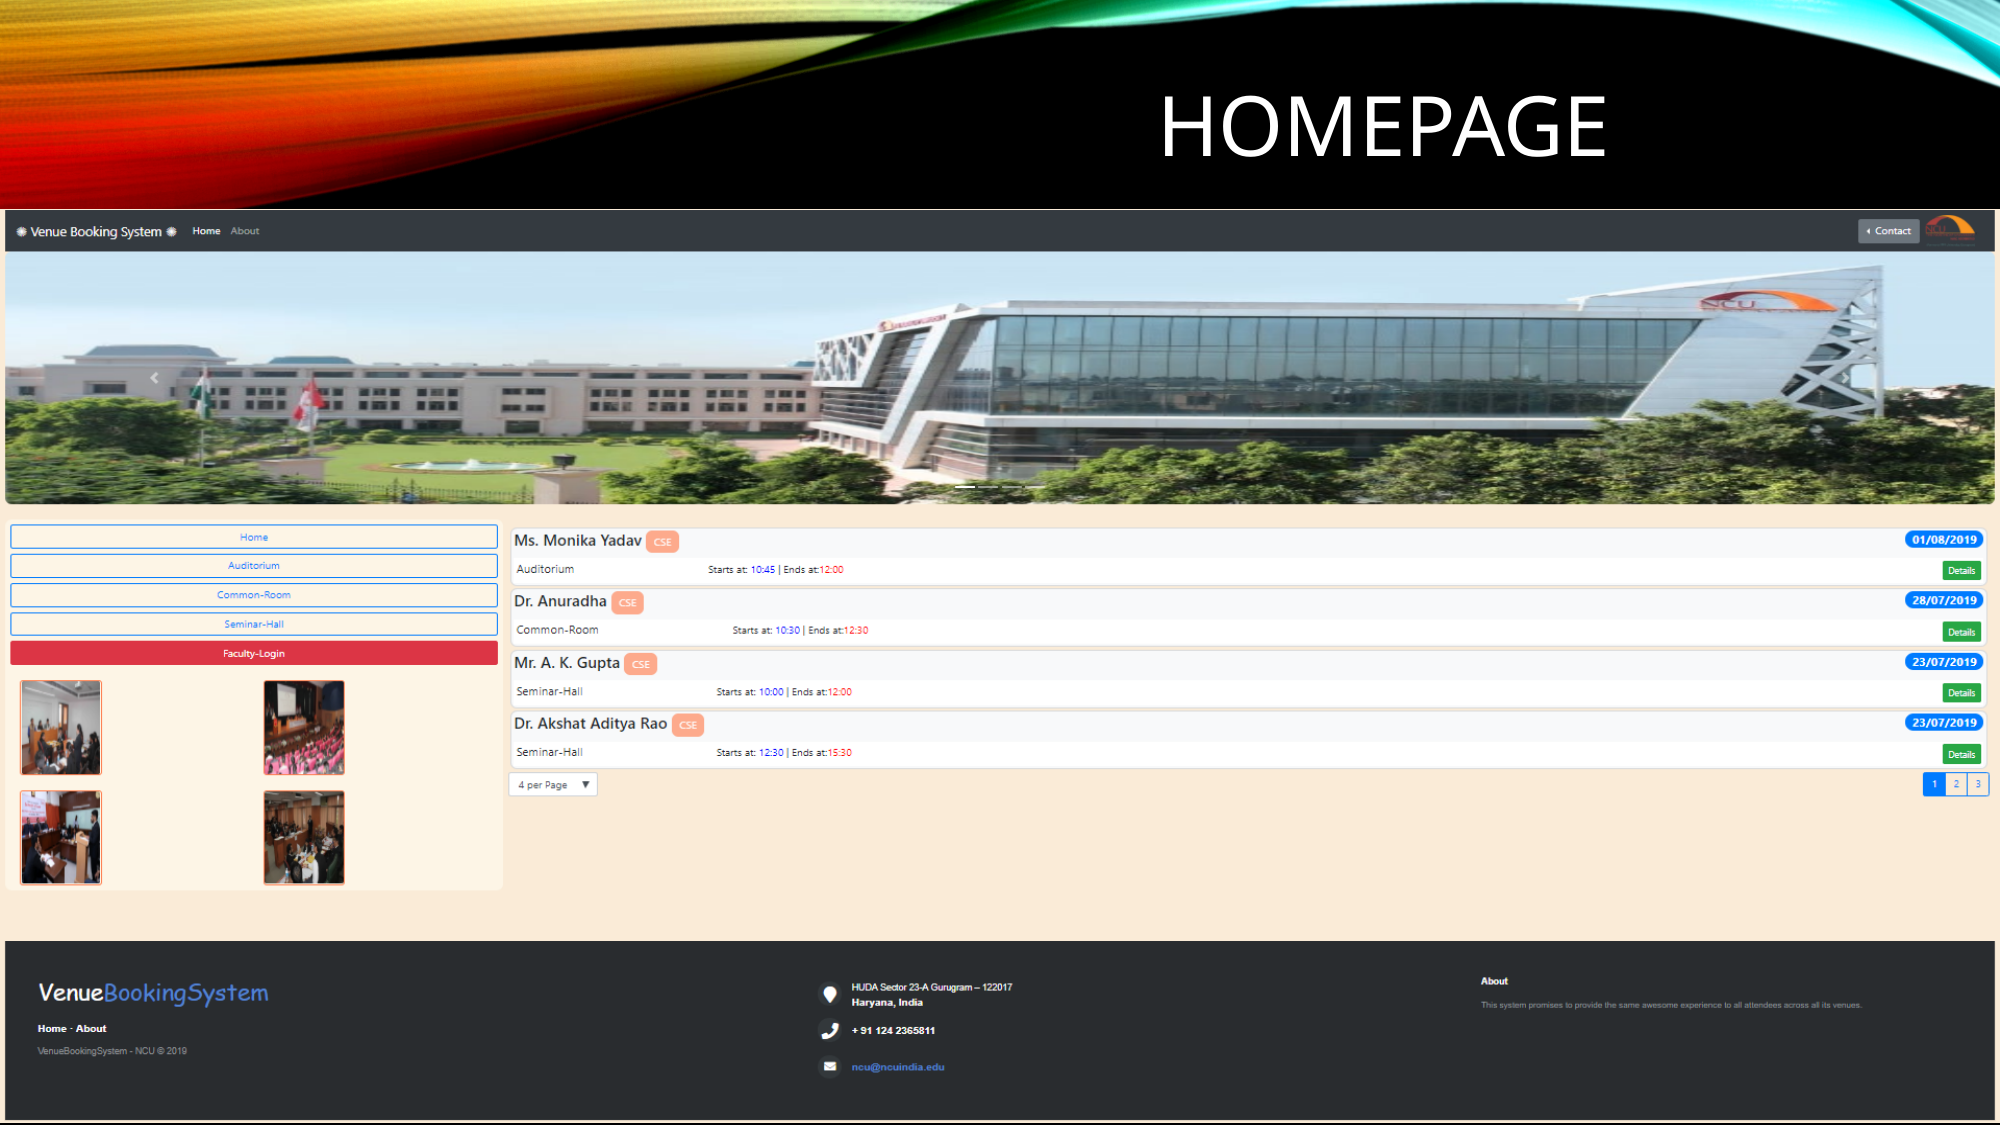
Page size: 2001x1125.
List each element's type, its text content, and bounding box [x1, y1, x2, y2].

title homepage [212, 23, 1626, 209]
picture [0, 0, 2000, 209]
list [0, 209, 2000, 1124]
